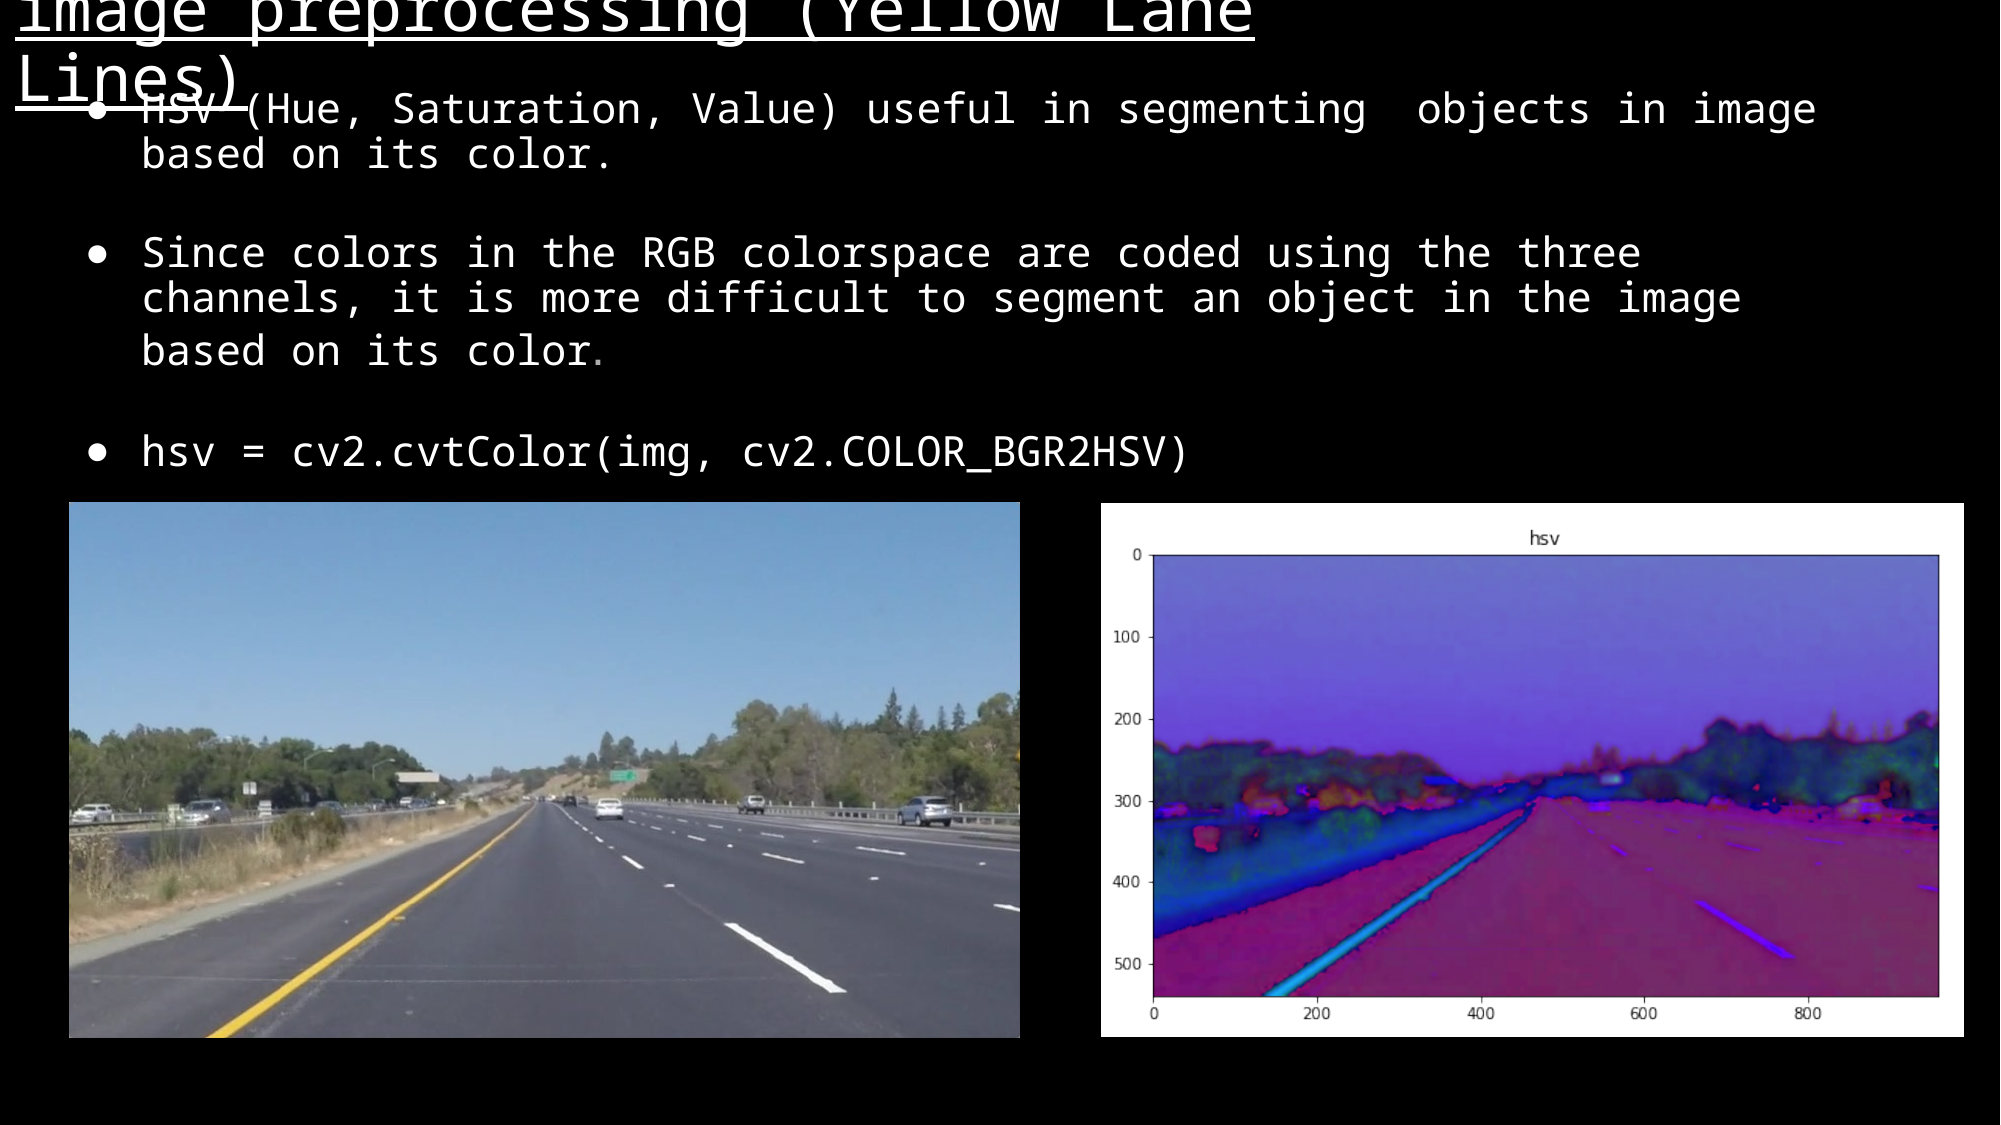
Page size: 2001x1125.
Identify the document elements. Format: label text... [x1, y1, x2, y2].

picture [1100, 502, 1965, 1038]
title image preprocessing (Yellow Lane Lines) [0, 10, 1435, 81]
list HSV (Hue, Saturation, Value) useful in segmenting objects in image based on its color. Since colors in the RGB colorspace are coded using the three channels, it is more difficult to segment an object in the image based on its color. hsv = cv2.cvtColor(img, cv2.COLOR_BGR2HSV) [69, 80, 1852, 503]
picture [69, 502, 1020, 1038]
